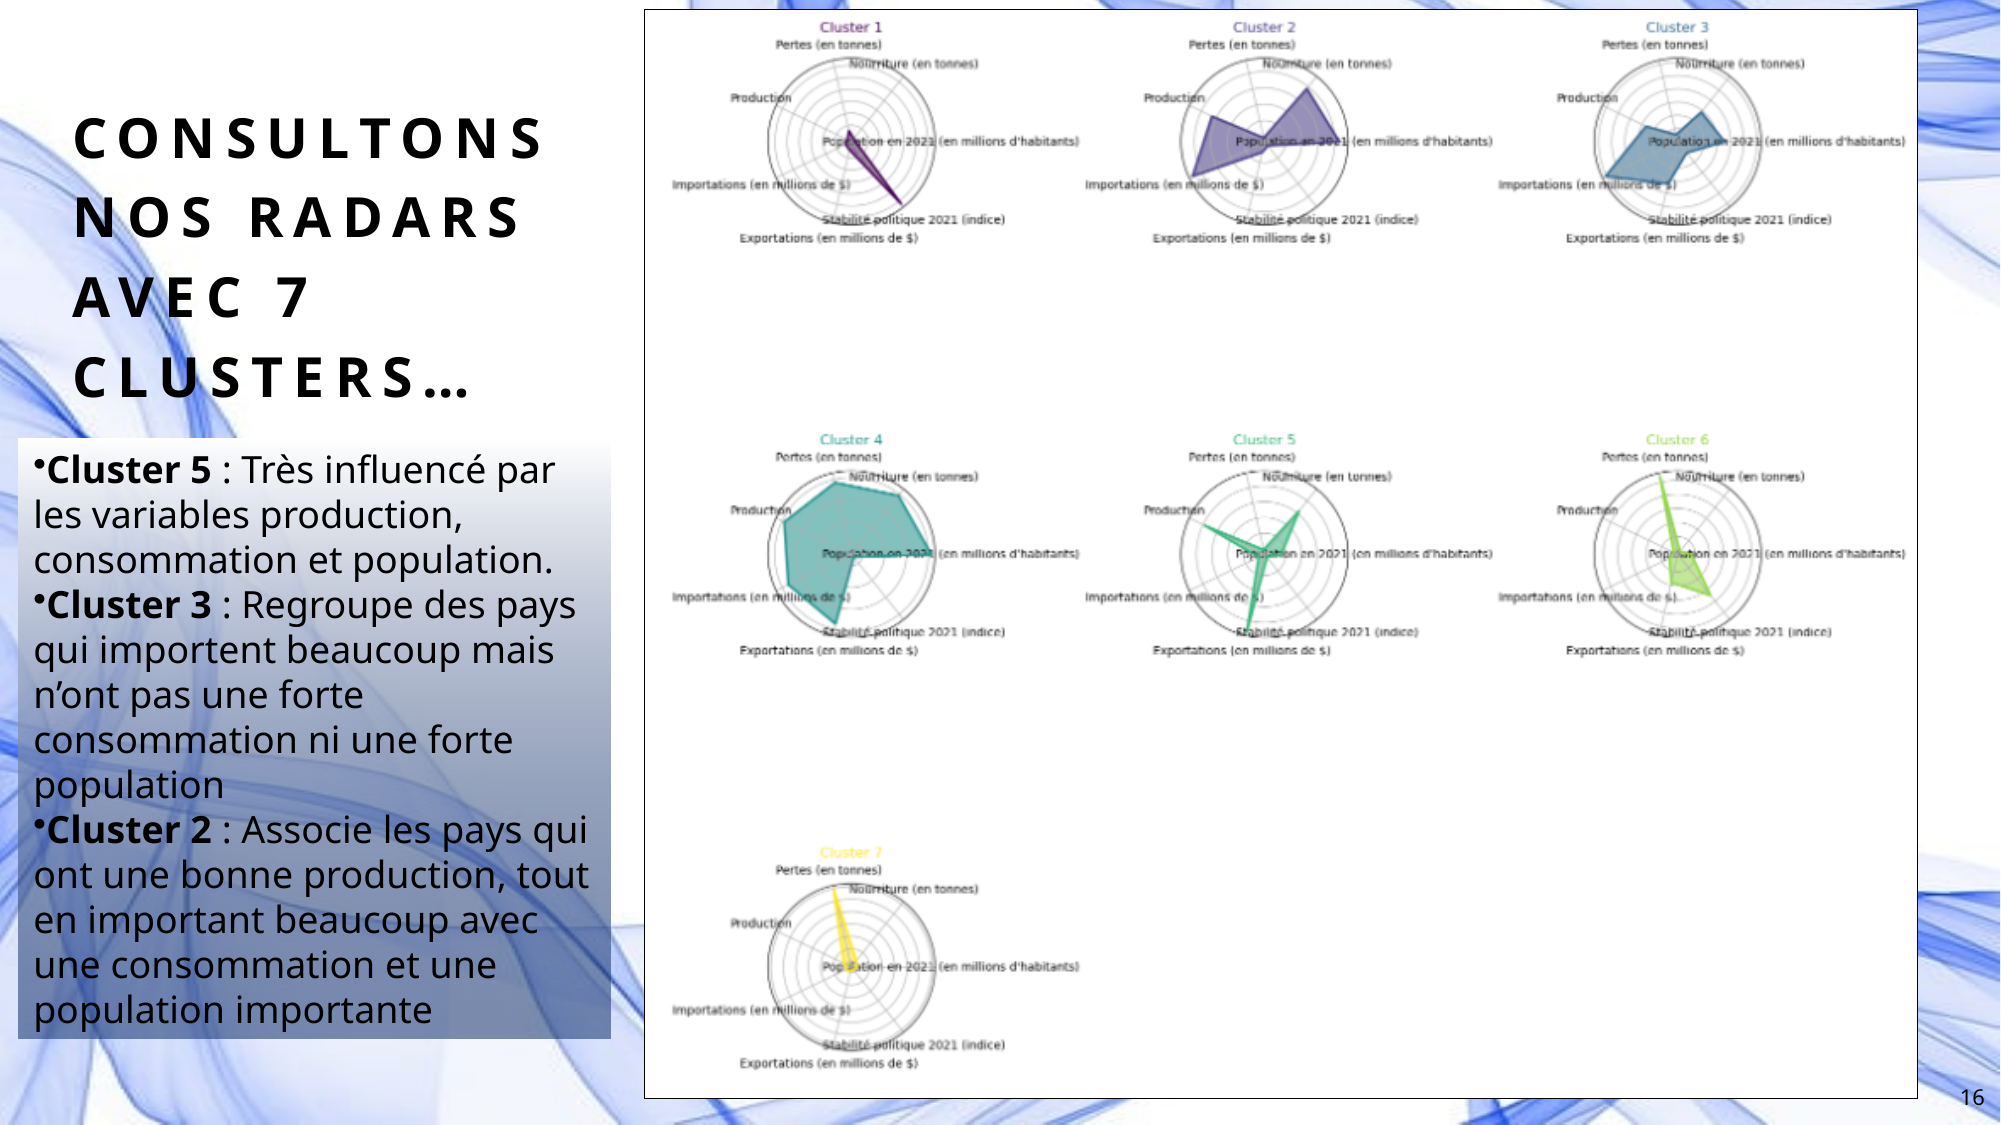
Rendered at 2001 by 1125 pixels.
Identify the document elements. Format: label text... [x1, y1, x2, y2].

slide_number 16 [1898, 1068, 2000, 1125]
title Consultons nos radars avec 7 clusters… [57, 80, 577, 418]
picture [0, 0, 2001, 1125]
text_box Cluster 5 : Très influencé par les variables production, consommation et population. Cluster 3 : Regroupe des pays qui importent beaucoup mais n’ont pas une forte consommation ni une forte population Cluster 2 : Associe les pays qui ont une bonne production, tout en important beaucoup avec une consommation et une population importante [18, 438, 611, 1039]
